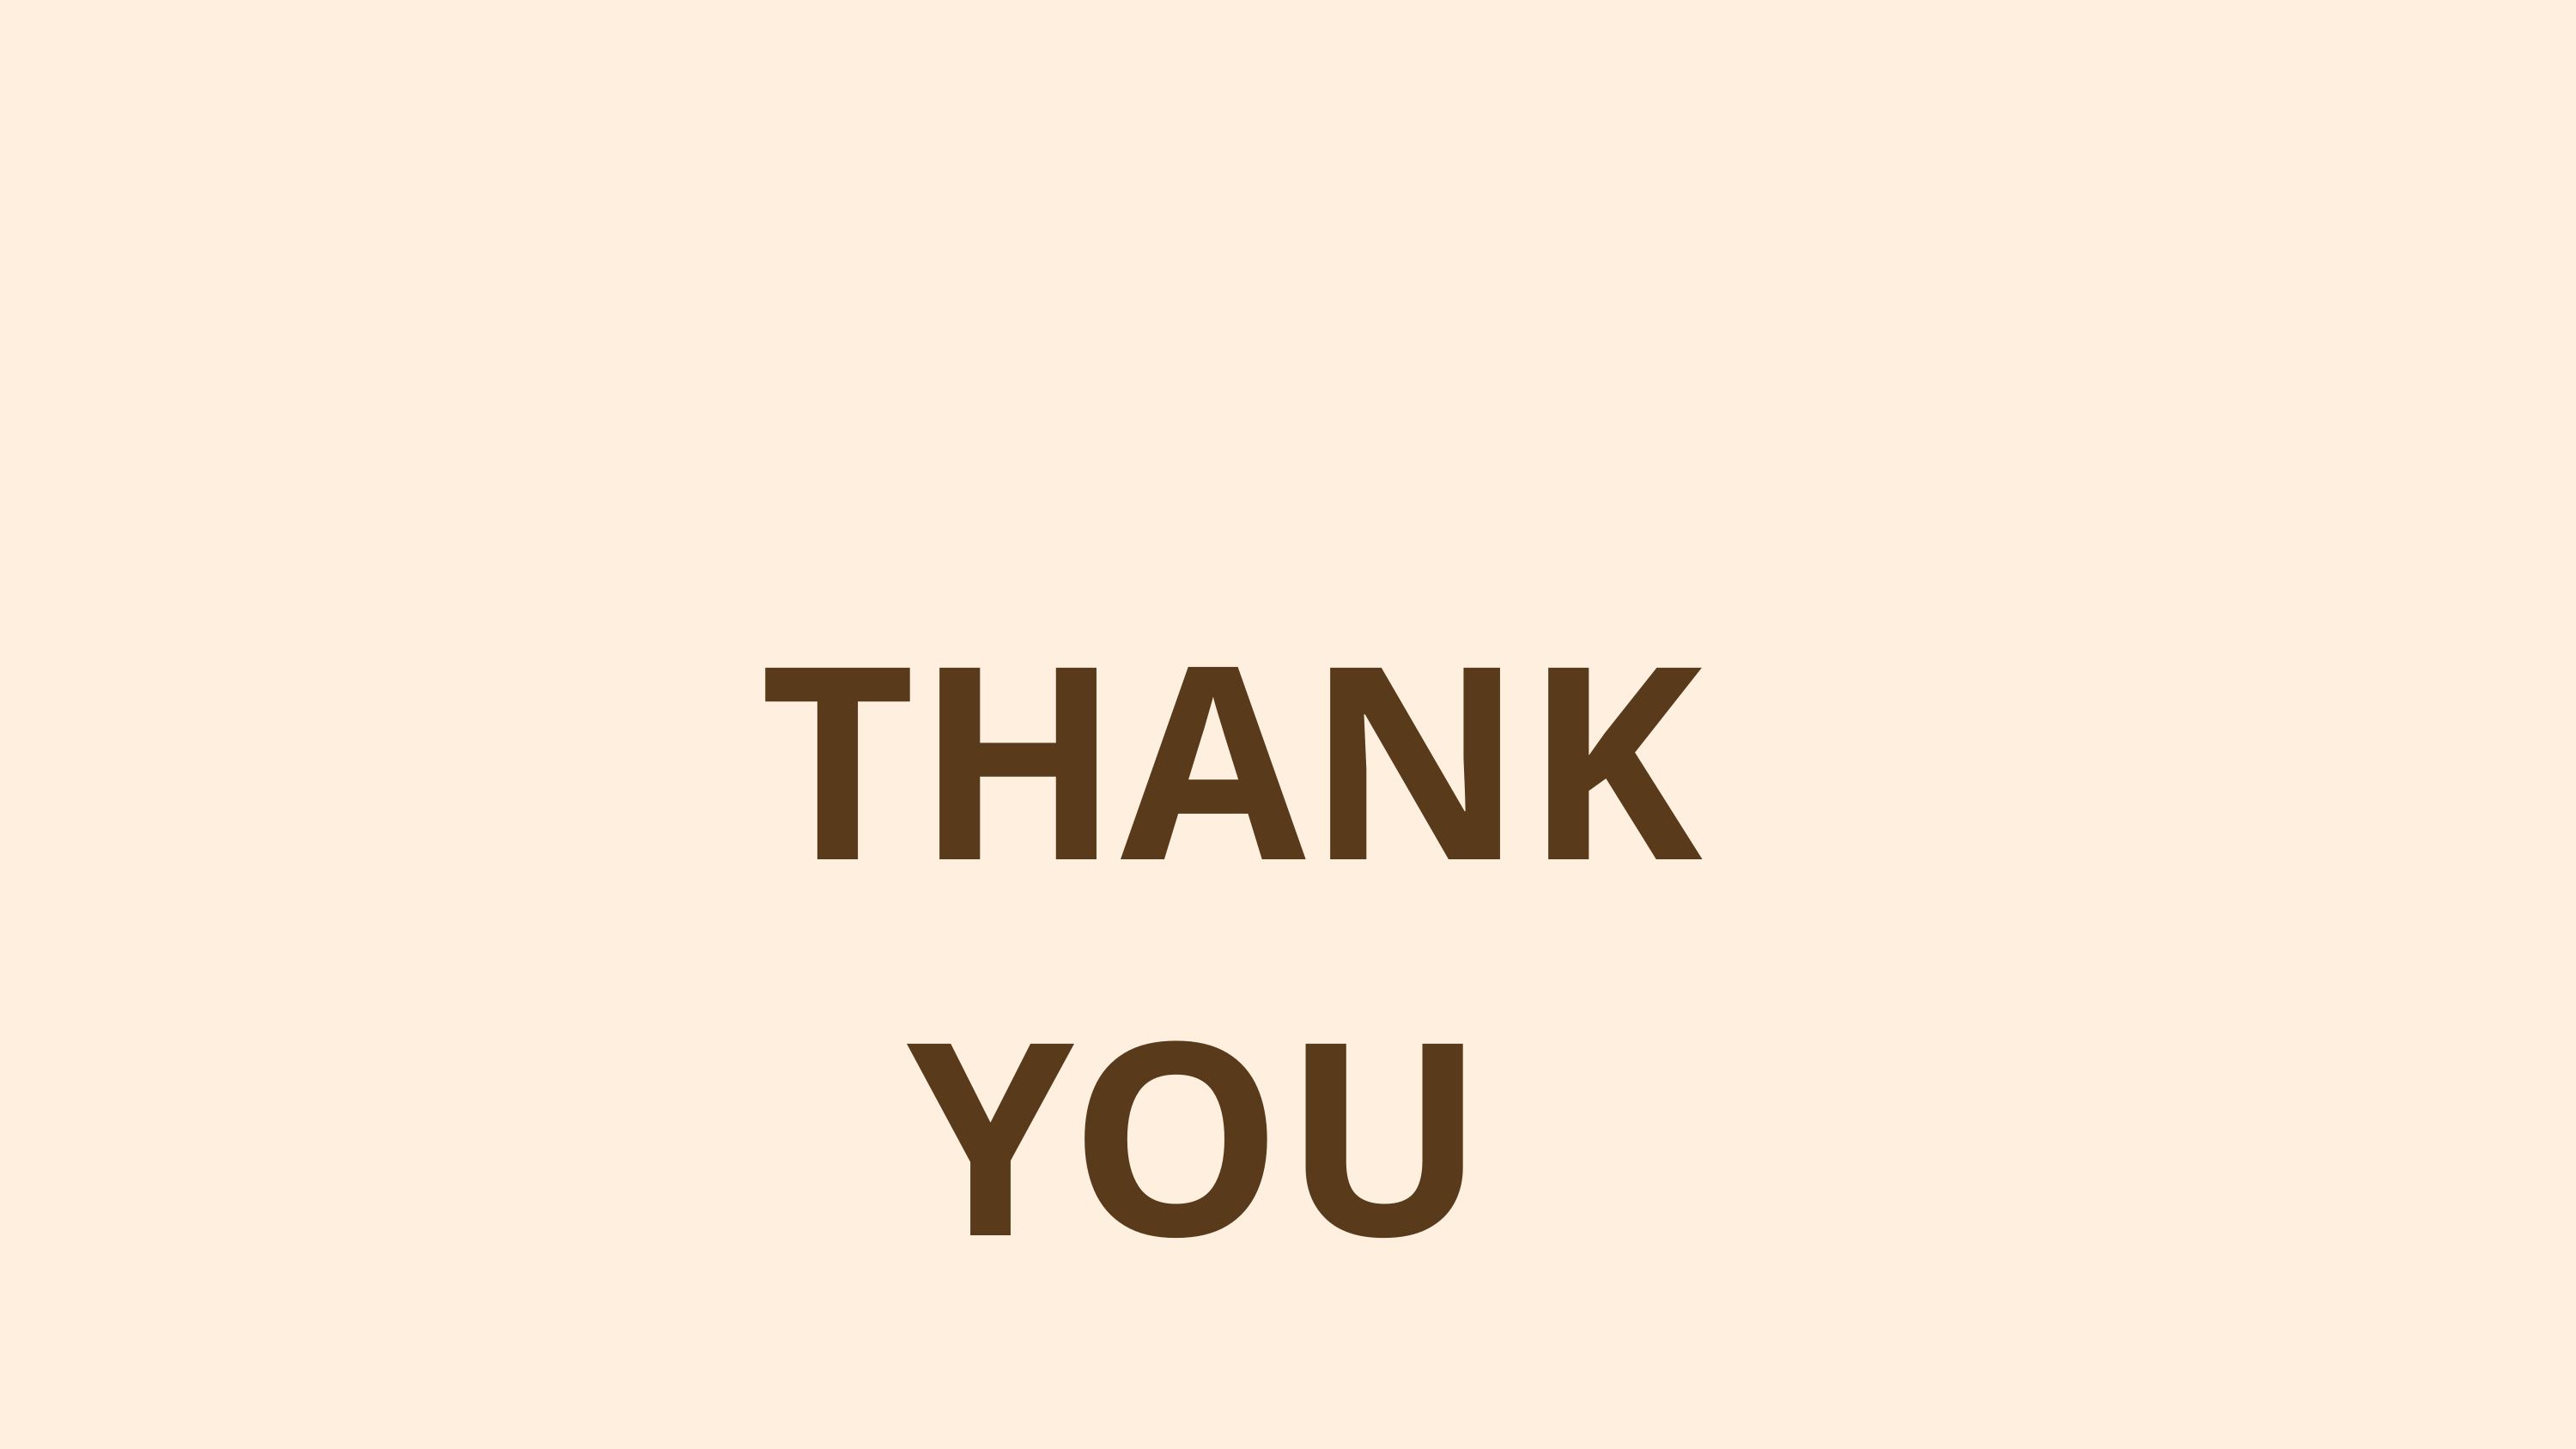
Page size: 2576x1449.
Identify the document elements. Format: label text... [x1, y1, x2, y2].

text_box THANK YOU [535, 537, 1929, 1289]
